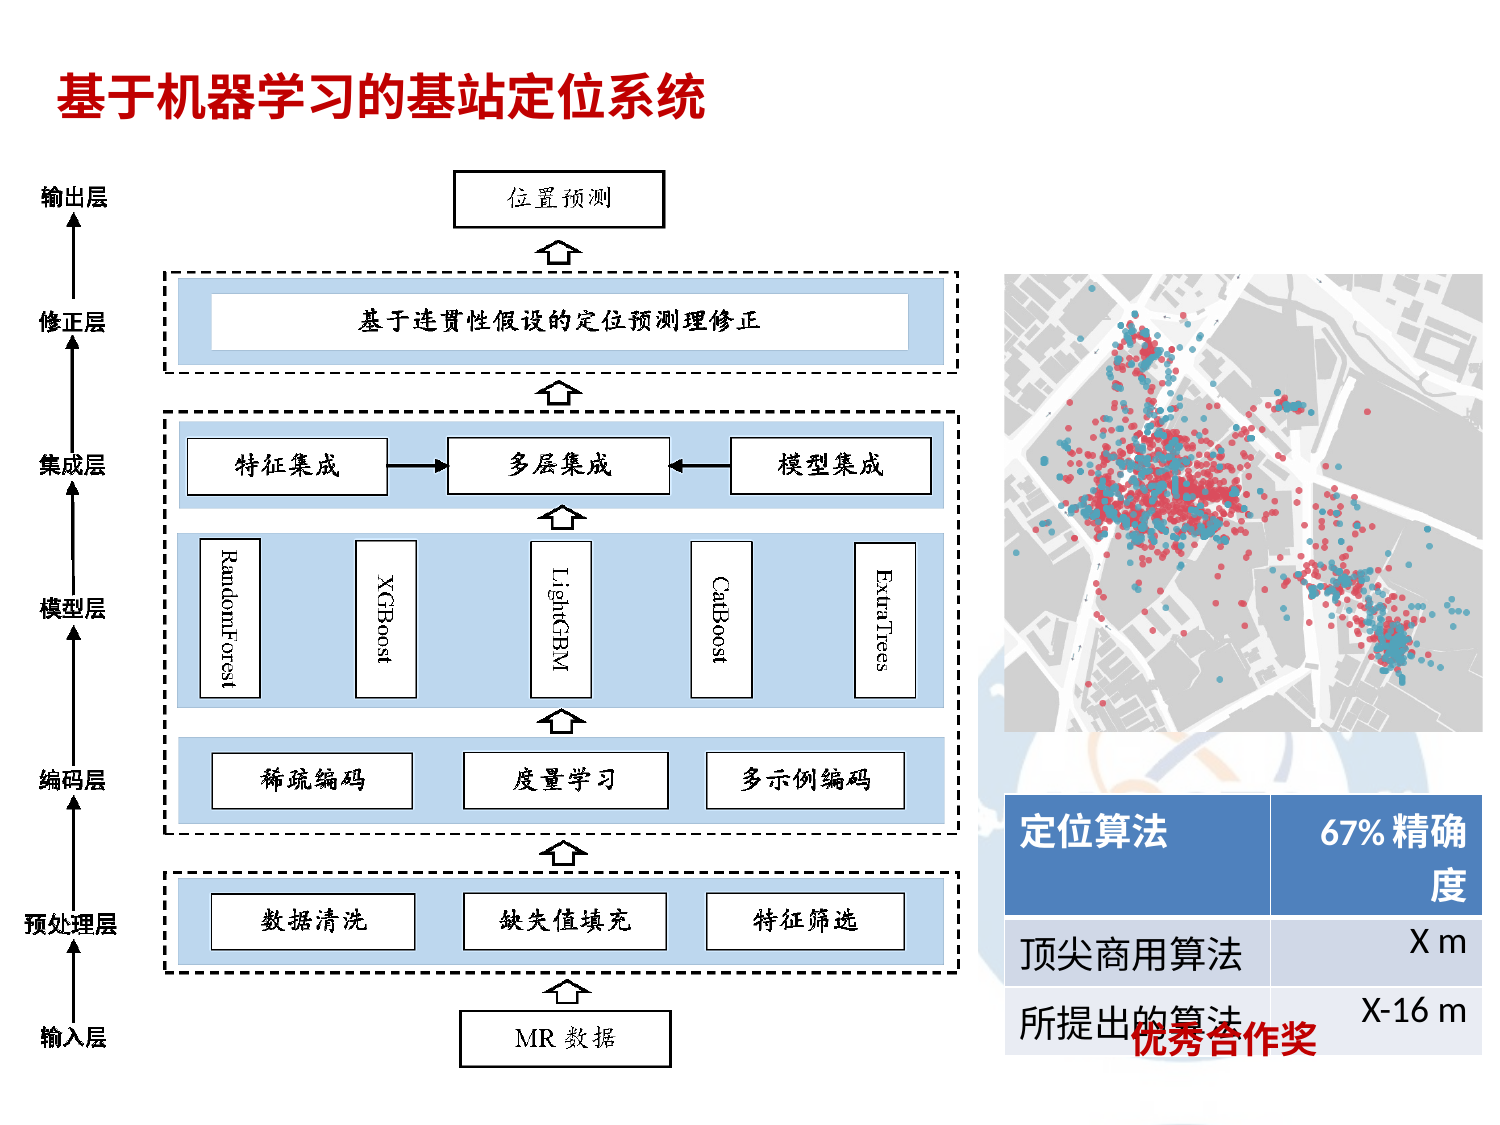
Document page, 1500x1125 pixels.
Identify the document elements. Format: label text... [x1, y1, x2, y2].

text_box 优秀合作奖 [1115, 1008, 1340, 1069]
picture [8, 162, 978, 1079]
table_cell X m [1271, 920, 1482, 986]
text_box 基于机器学习的基站定位系统 [41, 0, 1335, 208]
table_cell X-16 m [1271, 988, 1482, 1055]
picture [1004, 273, 1483, 732]
table_cell 所提出的算法 [1005, 988, 1270, 1055]
table_cell 顶尖商用算法 [1005, 920, 1270, 986]
table_header 67%精确度 [1271, 795, 1482, 915]
table_header 定位算法 [1005, 795, 1270, 915]
